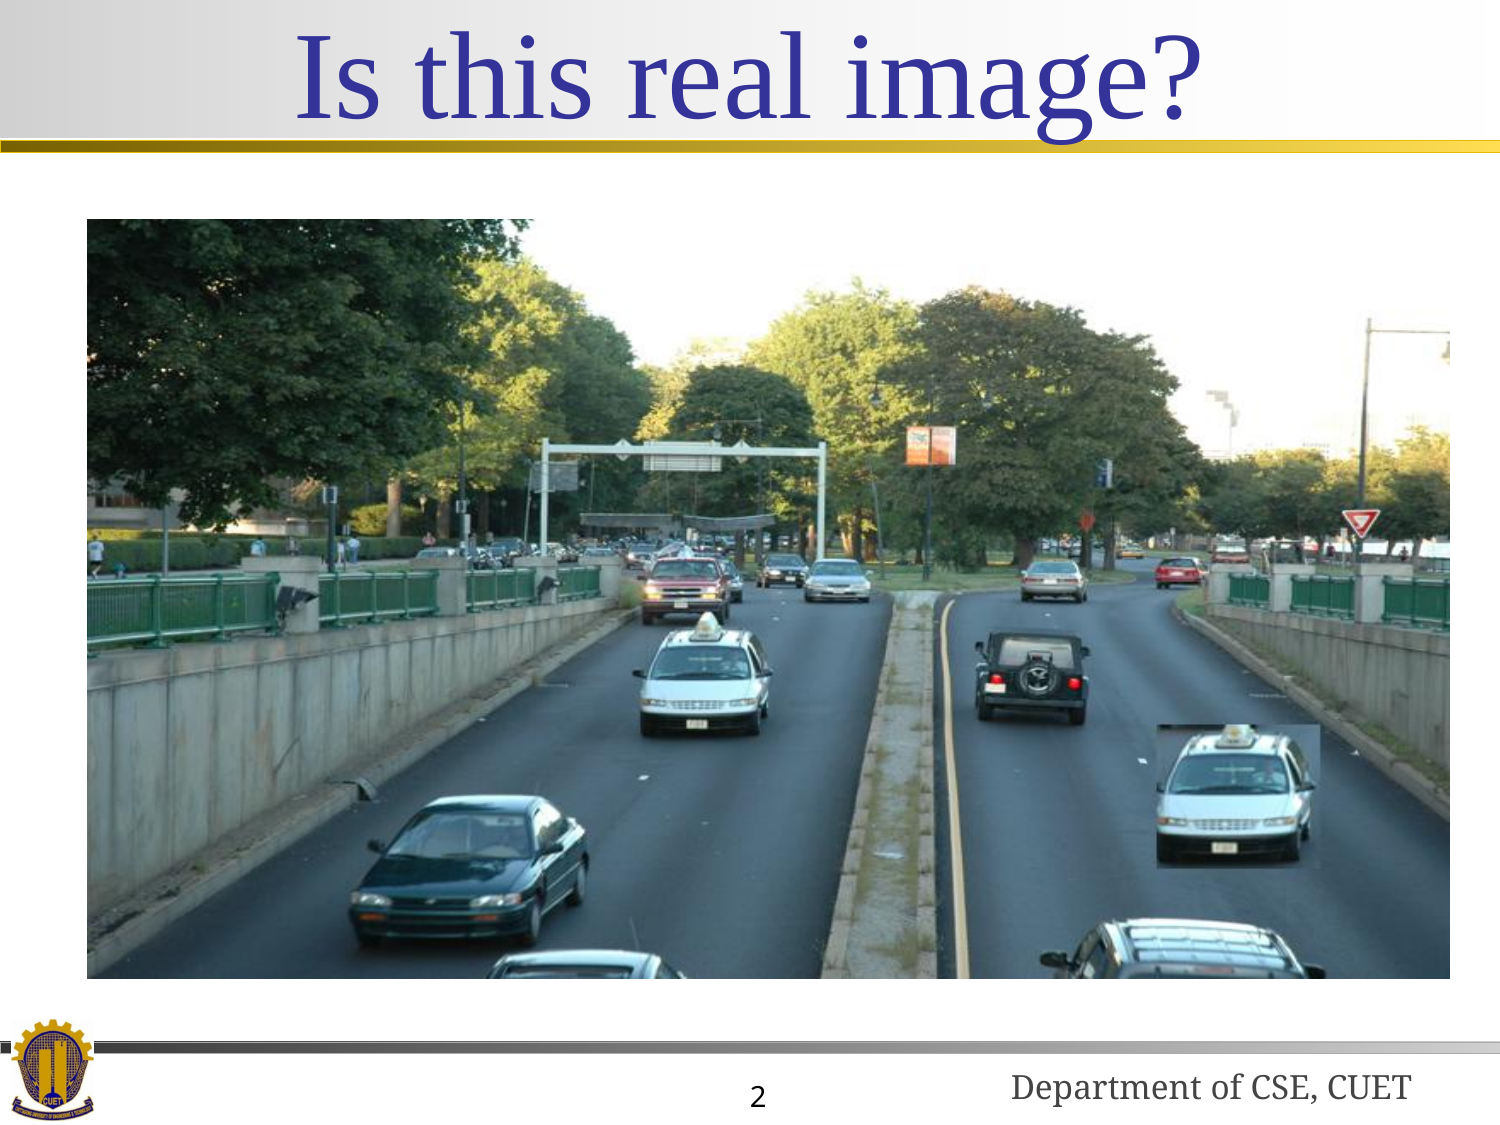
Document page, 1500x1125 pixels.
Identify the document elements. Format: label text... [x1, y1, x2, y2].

title Is this real image? [0, 0, 1500, 138]
picture [11, 1019, 94, 1121]
picture [87, 219, 1451, 979]
